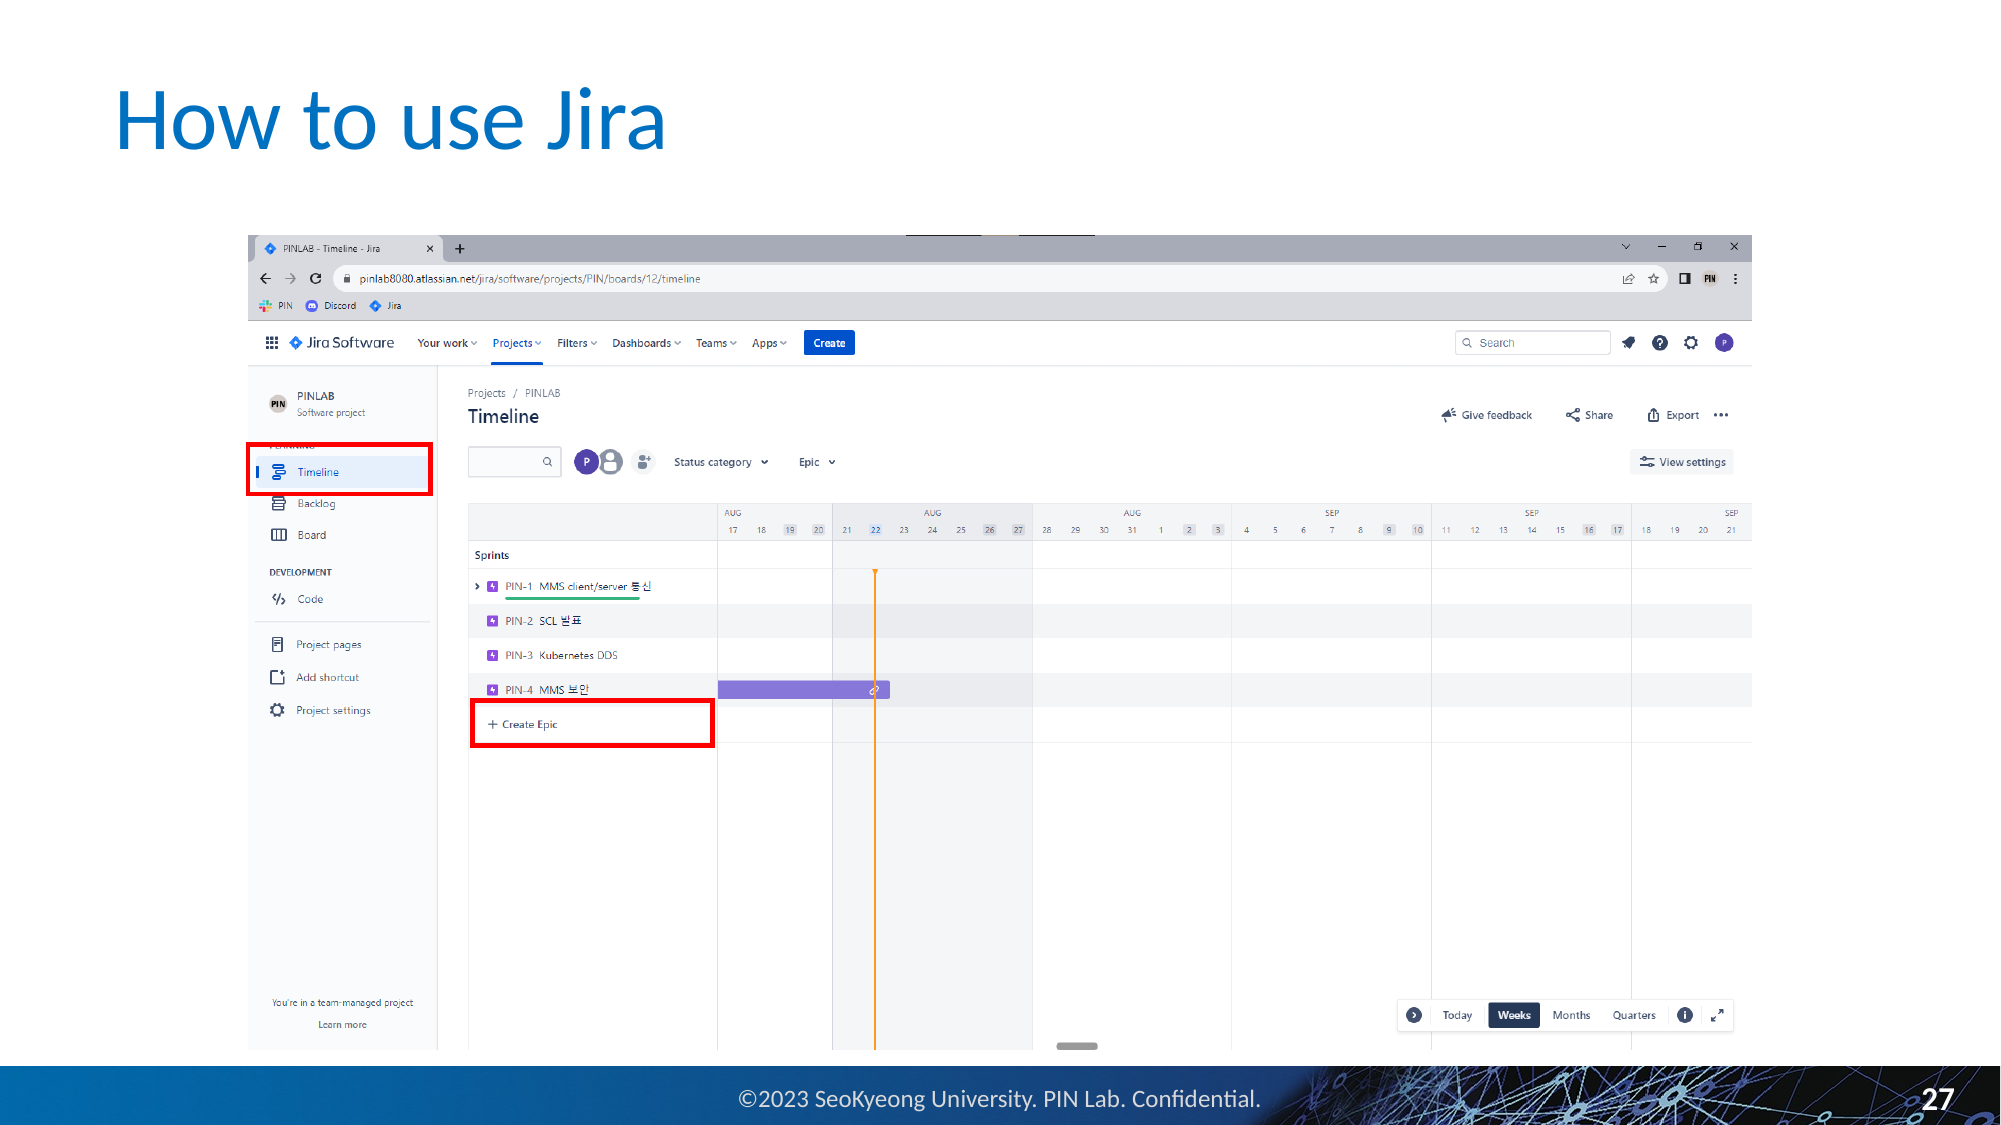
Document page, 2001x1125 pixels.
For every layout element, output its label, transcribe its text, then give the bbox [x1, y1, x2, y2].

slide_number 27 [1519, 1067, 1970, 1125]
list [248, 235, 1752, 1050]
title How to use Jira [99, 45, 1745, 200]
picture [0, 1066, 2001, 1125]
